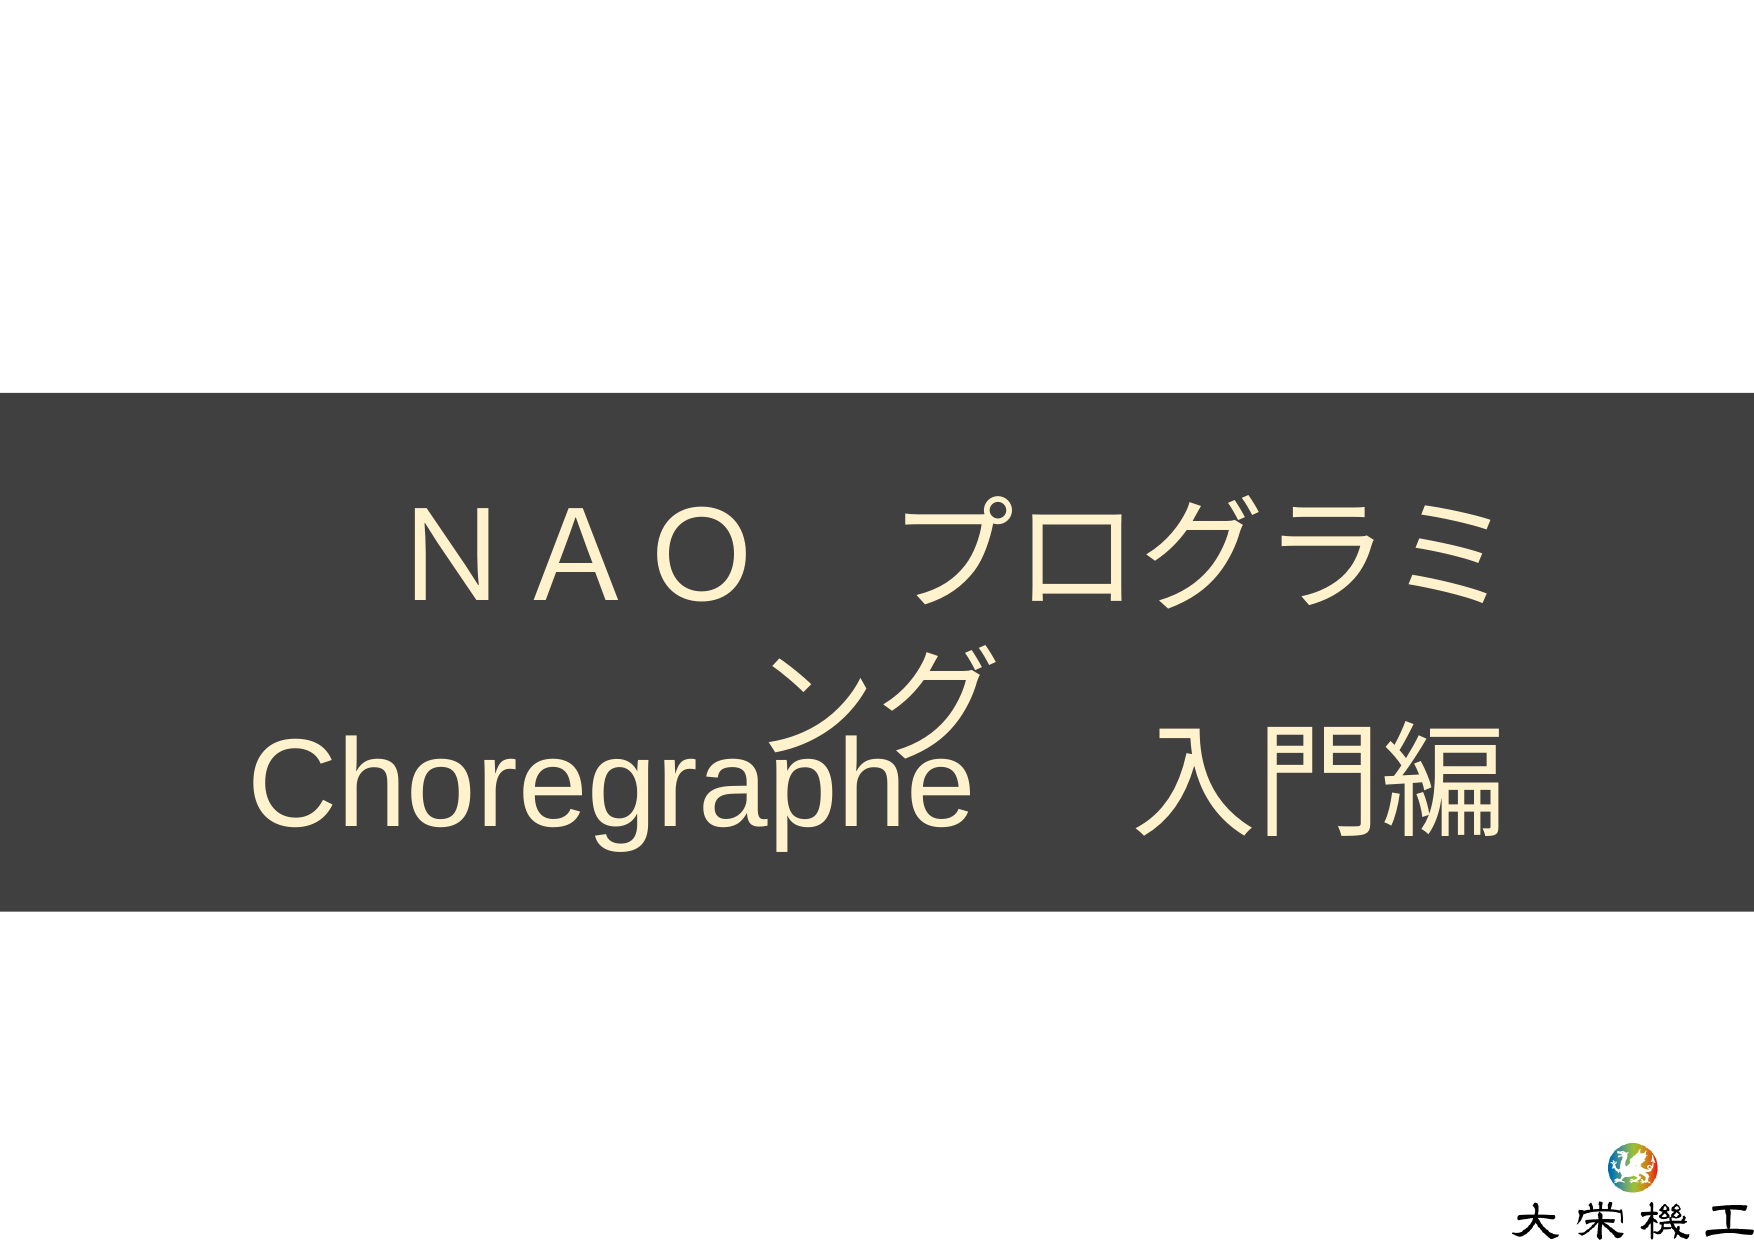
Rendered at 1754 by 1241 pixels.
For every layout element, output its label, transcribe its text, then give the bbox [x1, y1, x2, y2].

text_box ＮＡＯ プログラミング [194, 468, 1560, 753]
picture [1512, 1143, 1754, 1240]
text_box [508, 753, 1246, 895]
text_box Choregraphe 入門編 [194, 753, 1560, 978]
